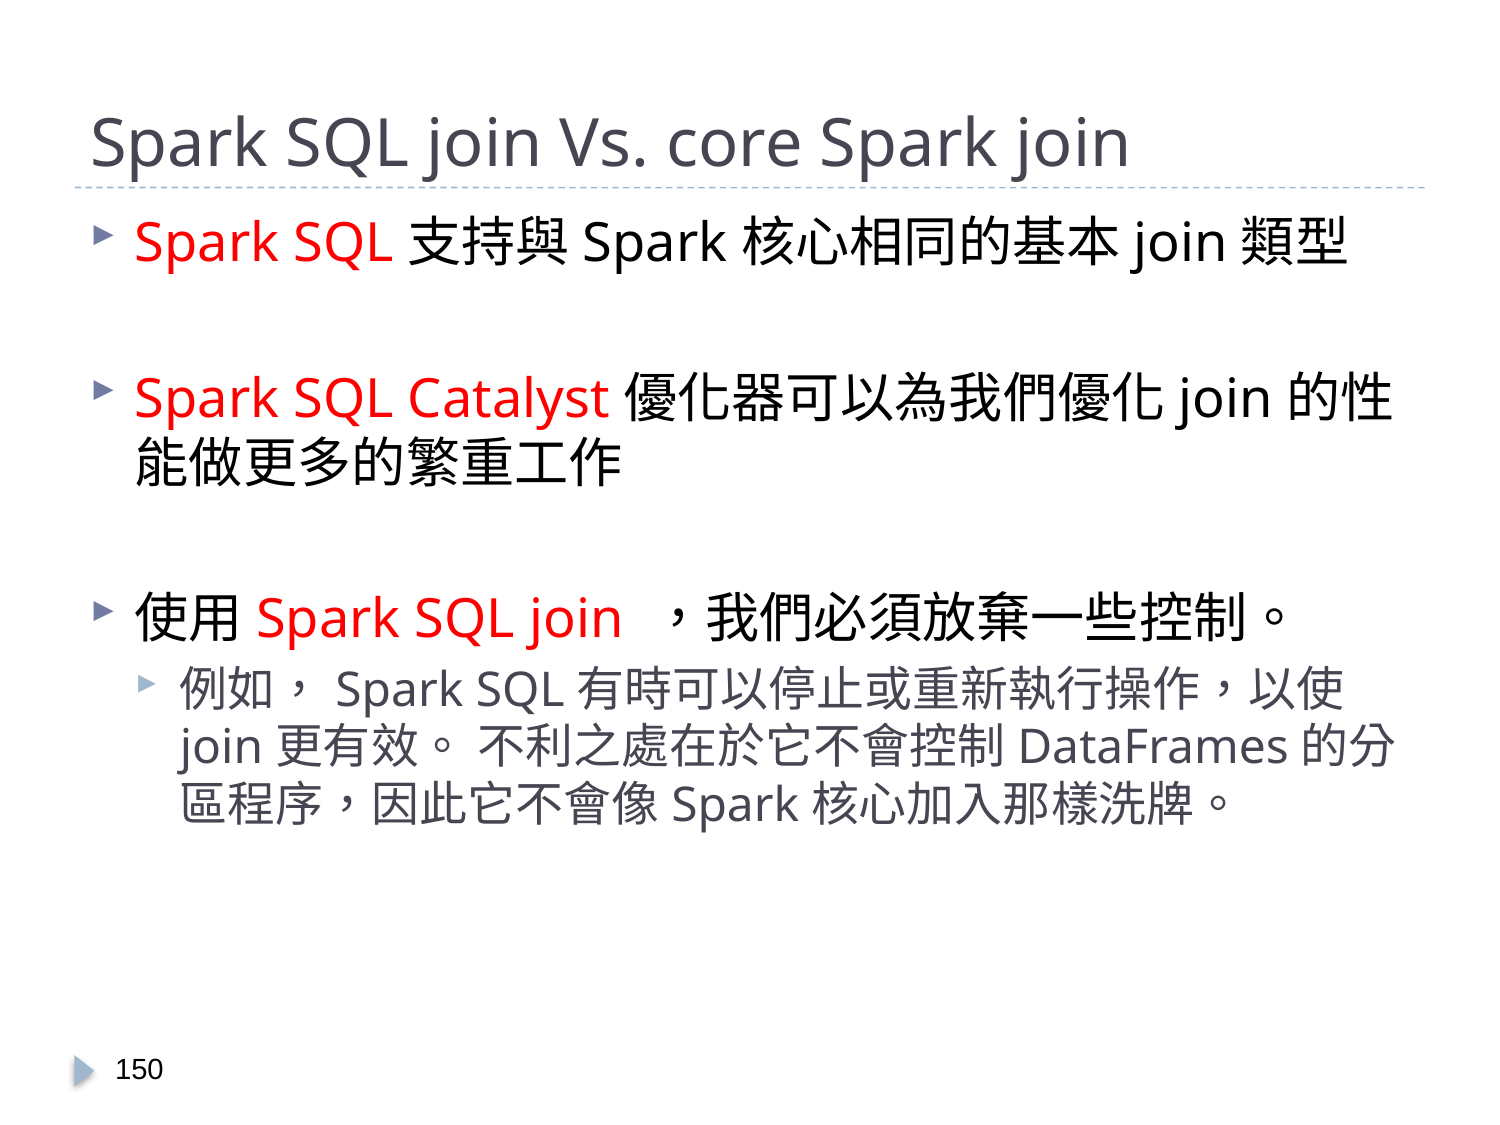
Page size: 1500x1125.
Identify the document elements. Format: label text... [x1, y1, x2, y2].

title Spark SQL join Vs. core Spark join [75, 24, 1425, 188]
slide_number 149 [100, 1042, 426, 1103]
list Spark SQL支持與Spark核心相同的基本join類型 Spark SQL Catalyst優化器可以為我們優化join的性能做更多的繁重工作 使用Spark SQL join ，我們必須放棄一些控制。 例如，Spark SQL有時可以停止或重新執行操作，以使join更有效。 不利之處在於它不會控制DataFrames的分區程序，因此它不會像Spark核心加入那樣洗牌。 [75, 200, 1425, 1010]
